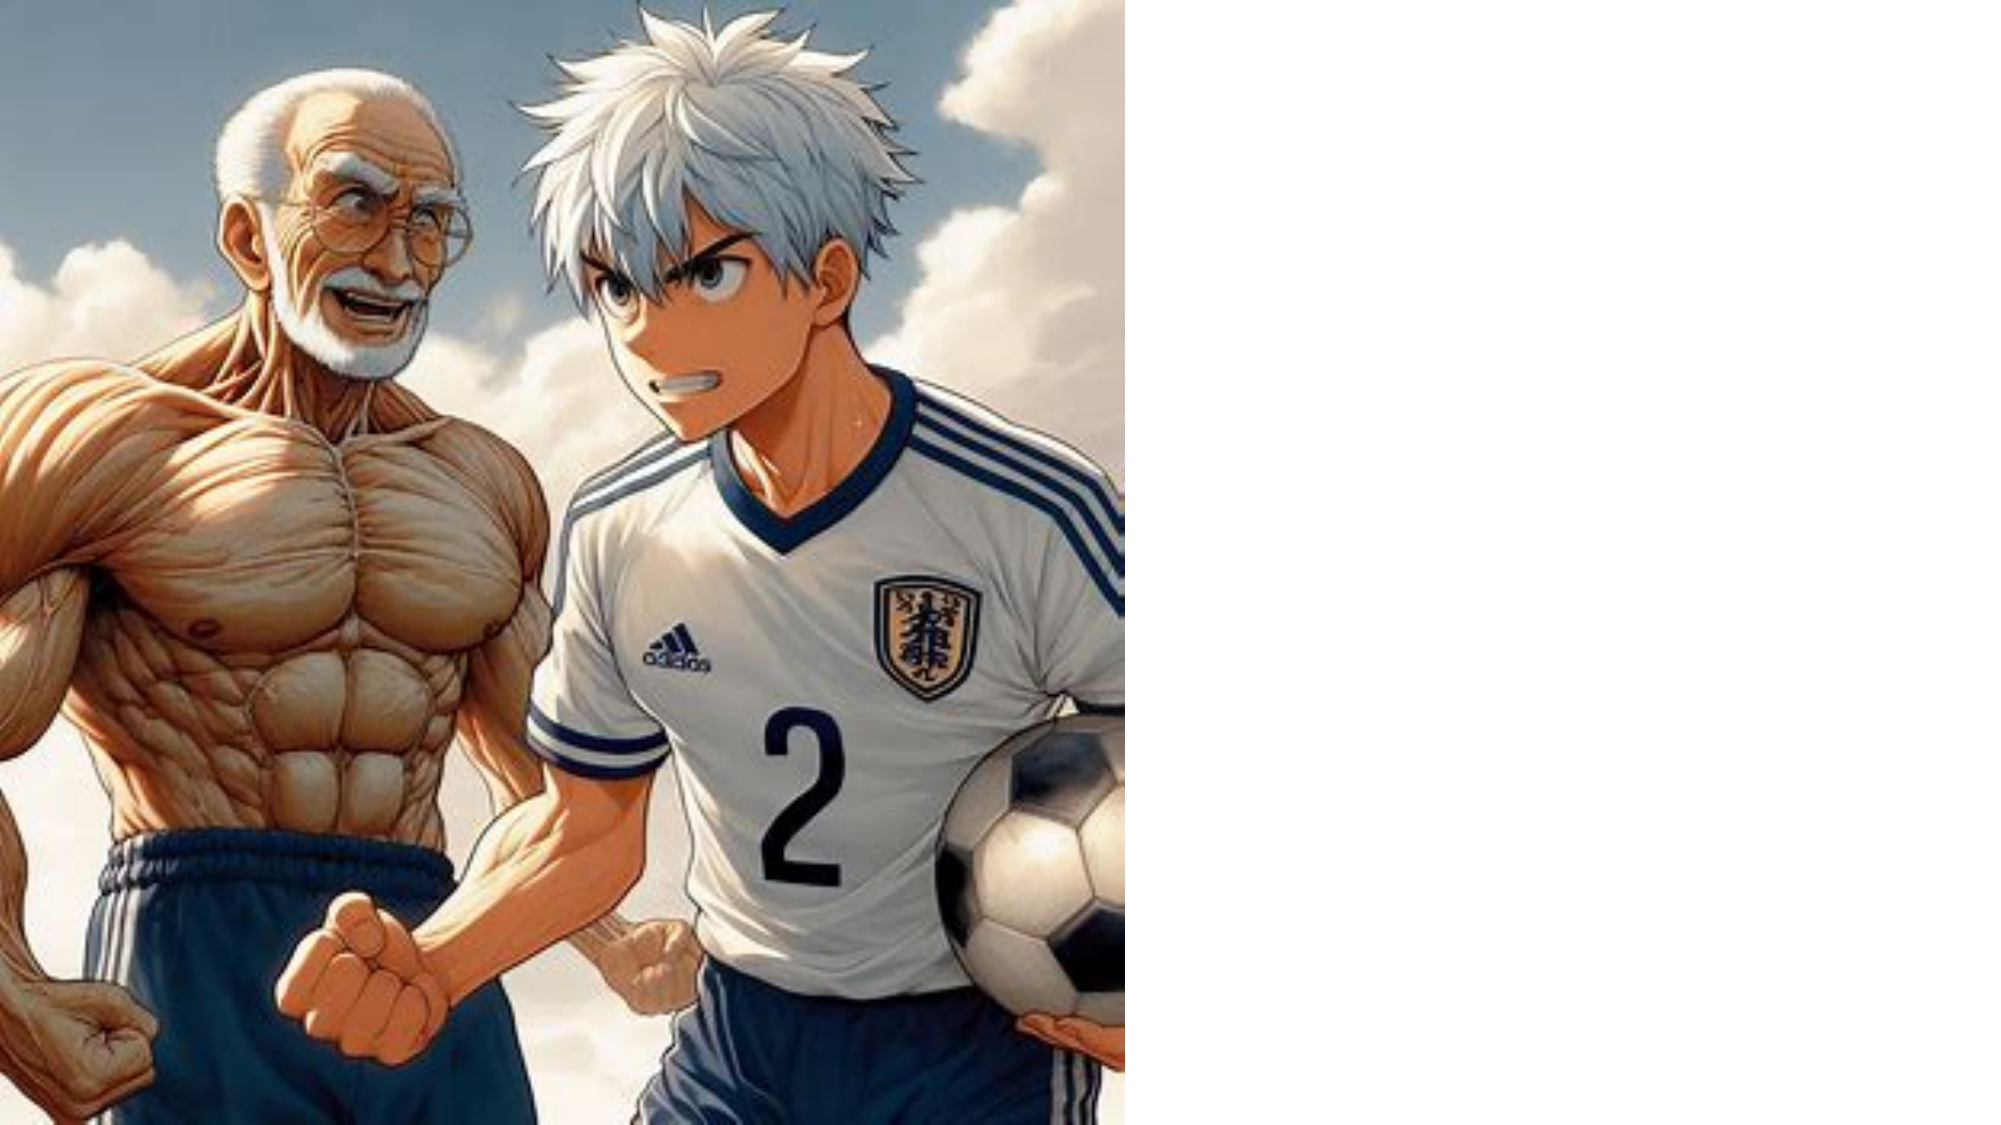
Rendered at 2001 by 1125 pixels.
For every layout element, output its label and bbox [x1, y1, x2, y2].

picture [0, 0, 1125, 1125]
